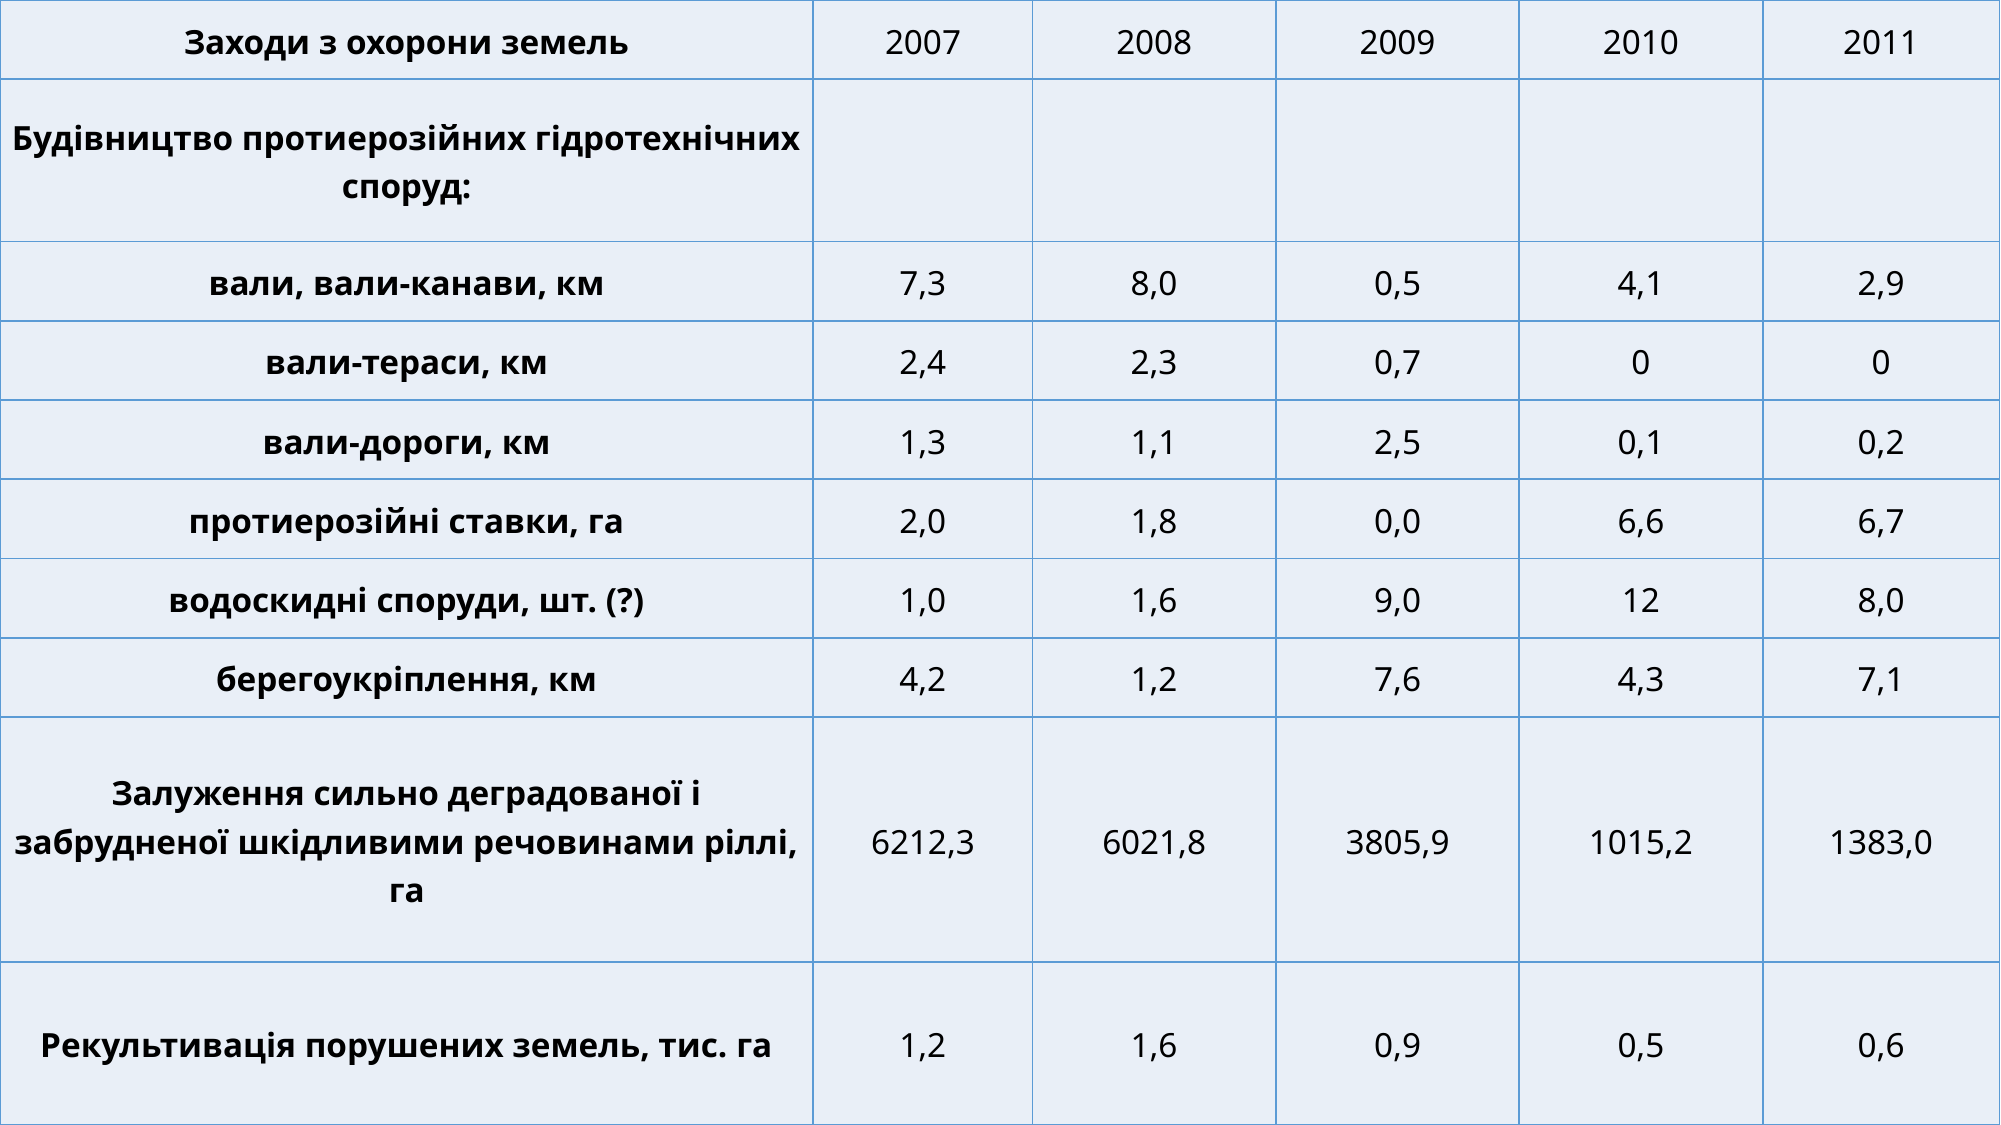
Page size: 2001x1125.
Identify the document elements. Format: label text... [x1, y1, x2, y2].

table_cell 0,1 [1520, 401, 1762, 478]
table_cell 2,9 [1764, 242, 1999, 320]
table_cell 1383,0 [1764, 718, 1999, 961]
table_cell 2,0 [814, 480, 1032, 558]
table_header Заходи з охорони земель [1, 1, 812, 78]
table_cell 0,0 [1277, 480, 1518, 558]
table_cell берегоукріплення, км [1, 639, 812, 716]
table_cell 0,6 [1764, 963, 1999, 1124]
table_cell водоскидні споруди, шт. (?) [1, 559, 812, 637]
table_cell 6,7 [1764, 480, 1999, 558]
table_header 2011 [1764, 1, 1999, 78]
table_cell 0,5 [1277, 242, 1518, 320]
table_cell 3805,9 [1277, 718, 1518, 961]
table_cell Рекультивація порушених земель, тис. га [1, 963, 812, 1124]
table_cell [1033, 80, 1275, 241]
table_cell 1,0 [814, 559, 1032, 637]
table_header 2009 [1277, 1, 1518, 78]
table_header 2010 [1520, 1, 1762, 78]
table_cell 7,3 [814, 242, 1032, 320]
table_header 2007 [814, 1, 1032, 78]
table_cell 4,1 [1520, 242, 1762, 320]
table_cell Будівництво протиерозійних гідротехнічних споруд: [1, 80, 812, 241]
table_cell 9,0 [1277, 559, 1518, 637]
table_cell [814, 80, 1032, 241]
table_cell 6212,3 [814, 718, 1032, 961]
table_cell [1764, 80, 1999, 241]
table_cell 1,6 [1033, 963, 1275, 1124]
table_cell 1,3 [814, 401, 1032, 478]
table_cell 1,2 [1033, 639, 1275, 716]
table_cell 4,2 [814, 639, 1032, 716]
table_cell 1,6 [1033, 559, 1275, 637]
table_cell 0 [1520, 322, 1762, 399]
table_cell [1277, 80, 1518, 241]
table_cell 2,5 [1277, 401, 1518, 478]
table_cell [1520, 80, 1762, 241]
table_cell 7,6 [1277, 639, 1518, 716]
table_cell протиерозійні ставки, га [1, 480, 812, 558]
table_cell 0,2 [1764, 401, 1999, 478]
table_cell 2,4 [814, 322, 1032, 399]
table_cell 0 [1764, 322, 1999, 399]
table_cell 0,5 [1520, 963, 1762, 1124]
table_cell вали-дороги, км [1, 401, 812, 478]
table_cell 6,6 [1520, 480, 1762, 558]
table_cell 1,2 [814, 963, 1032, 1124]
table_cell 1,8 [1033, 480, 1275, 558]
table_cell Залуження сильно деградованої і забрудненої шкідливими речовинами ріллі, га [1, 718, 812, 961]
table_cell 7,1 [1764, 639, 1999, 716]
table_cell 0,9 [1277, 963, 1518, 1124]
table_cell 0,7 [1277, 322, 1518, 399]
table_cell 1015,2 [1520, 718, 1762, 961]
table_cell 8,0 [1764, 559, 1999, 637]
table_cell вали-тераси, км [1, 322, 812, 399]
table_cell 12 [1520, 559, 1762, 637]
table_cell 8,0 [1033, 242, 1275, 320]
table_cell 1,1 [1033, 401, 1275, 478]
table_header 2008 [1033, 1, 1275, 78]
table_cell 6021,8 [1033, 718, 1275, 961]
table_cell вали, вали-канави, км [1, 242, 812, 320]
table_cell 2,3 [1033, 322, 1275, 399]
table_cell 4,3 [1520, 639, 1762, 716]
